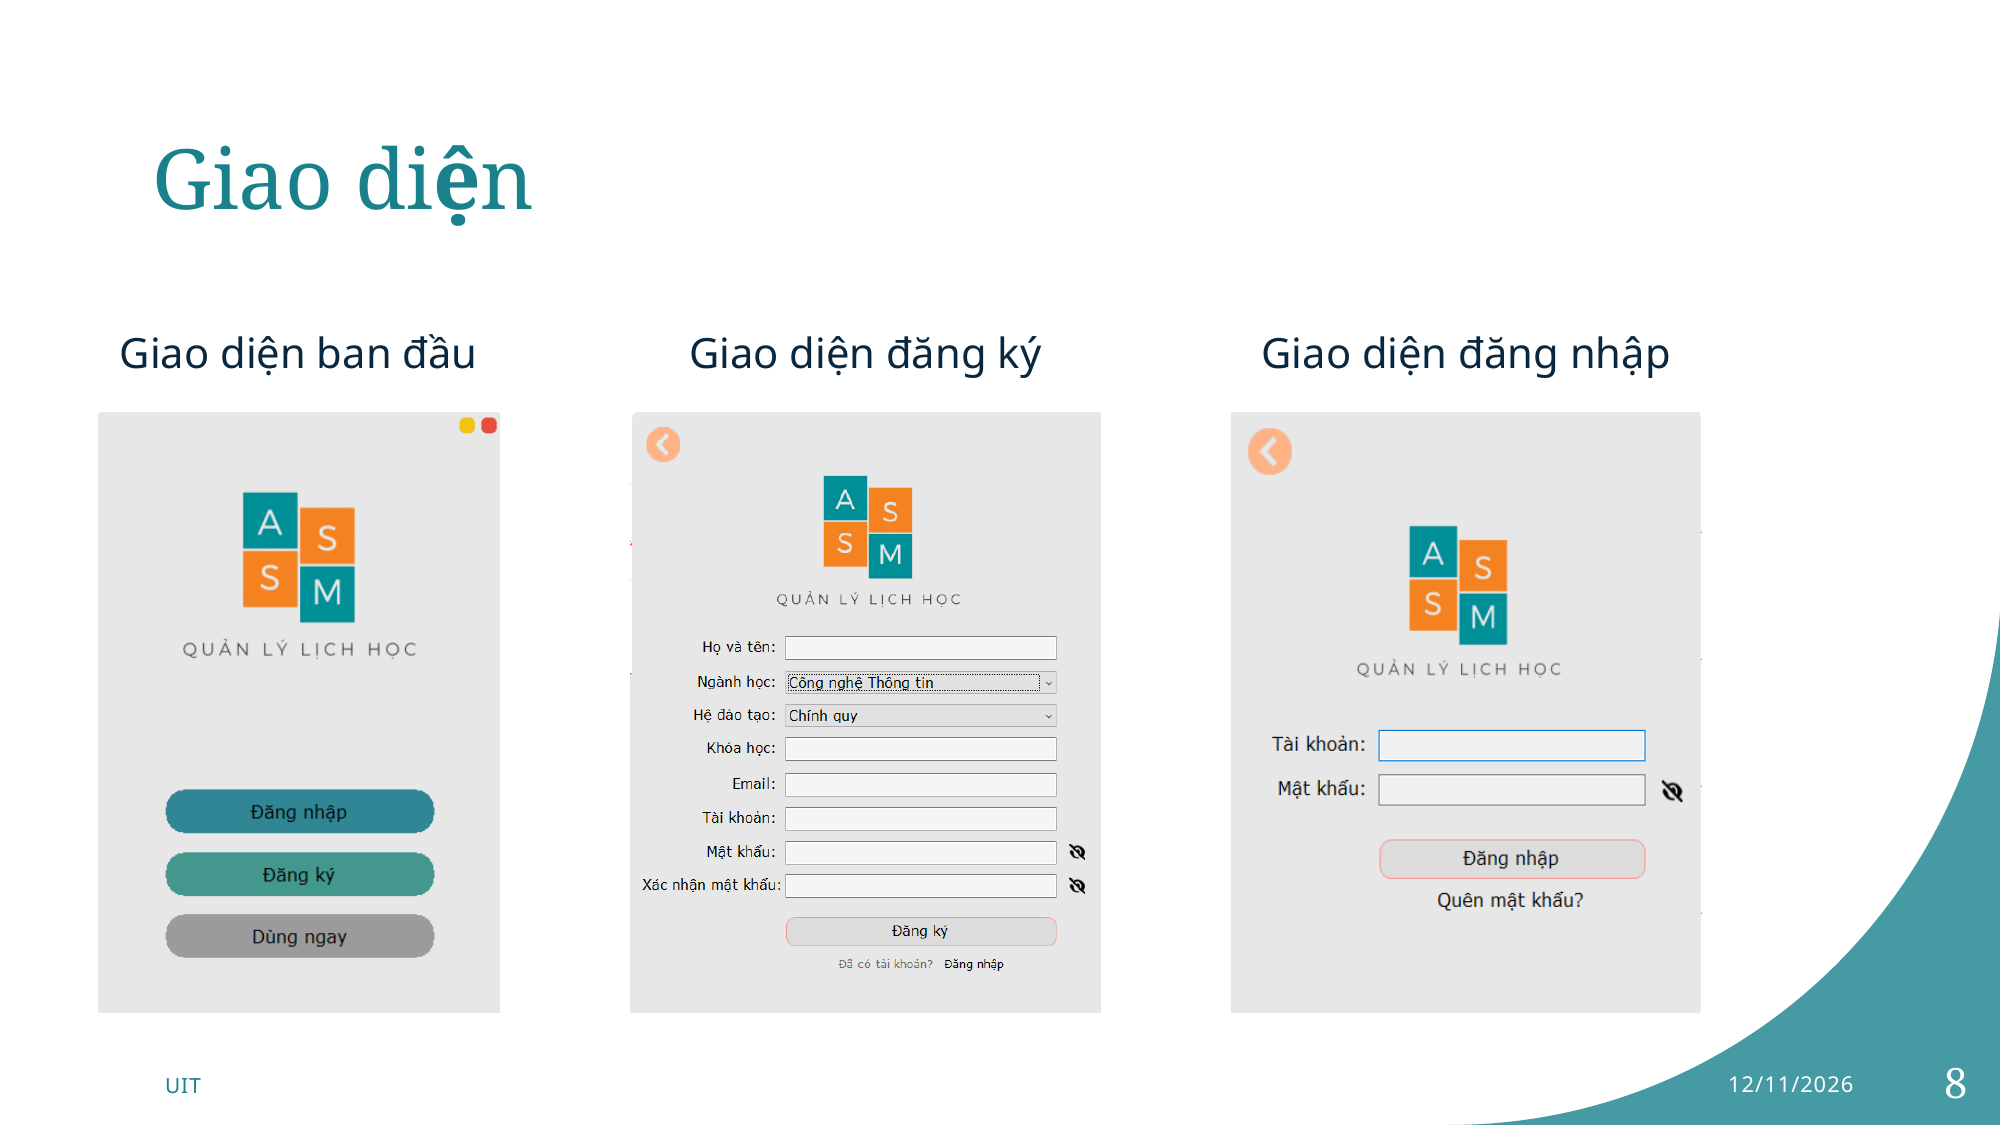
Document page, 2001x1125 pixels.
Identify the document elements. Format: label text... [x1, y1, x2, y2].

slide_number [1479, 1055, 1868, 1116]
text_box Giao diện đăng nhập [1231, 317, 1702, 386]
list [630, 412, 1101, 1013]
slide_number 8 [1868, 1055, 1983, 1116]
text_box Giao diện đăng ký [630, 317, 1101, 386]
footer UIT [150, 1055, 713, 1116]
text_box Giao diện ban đầu [98, 317, 500, 386]
picture [1231, 412, 1702, 1013]
title Giao diện [137, 73, 1863, 291]
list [98, 412, 500, 1013]
